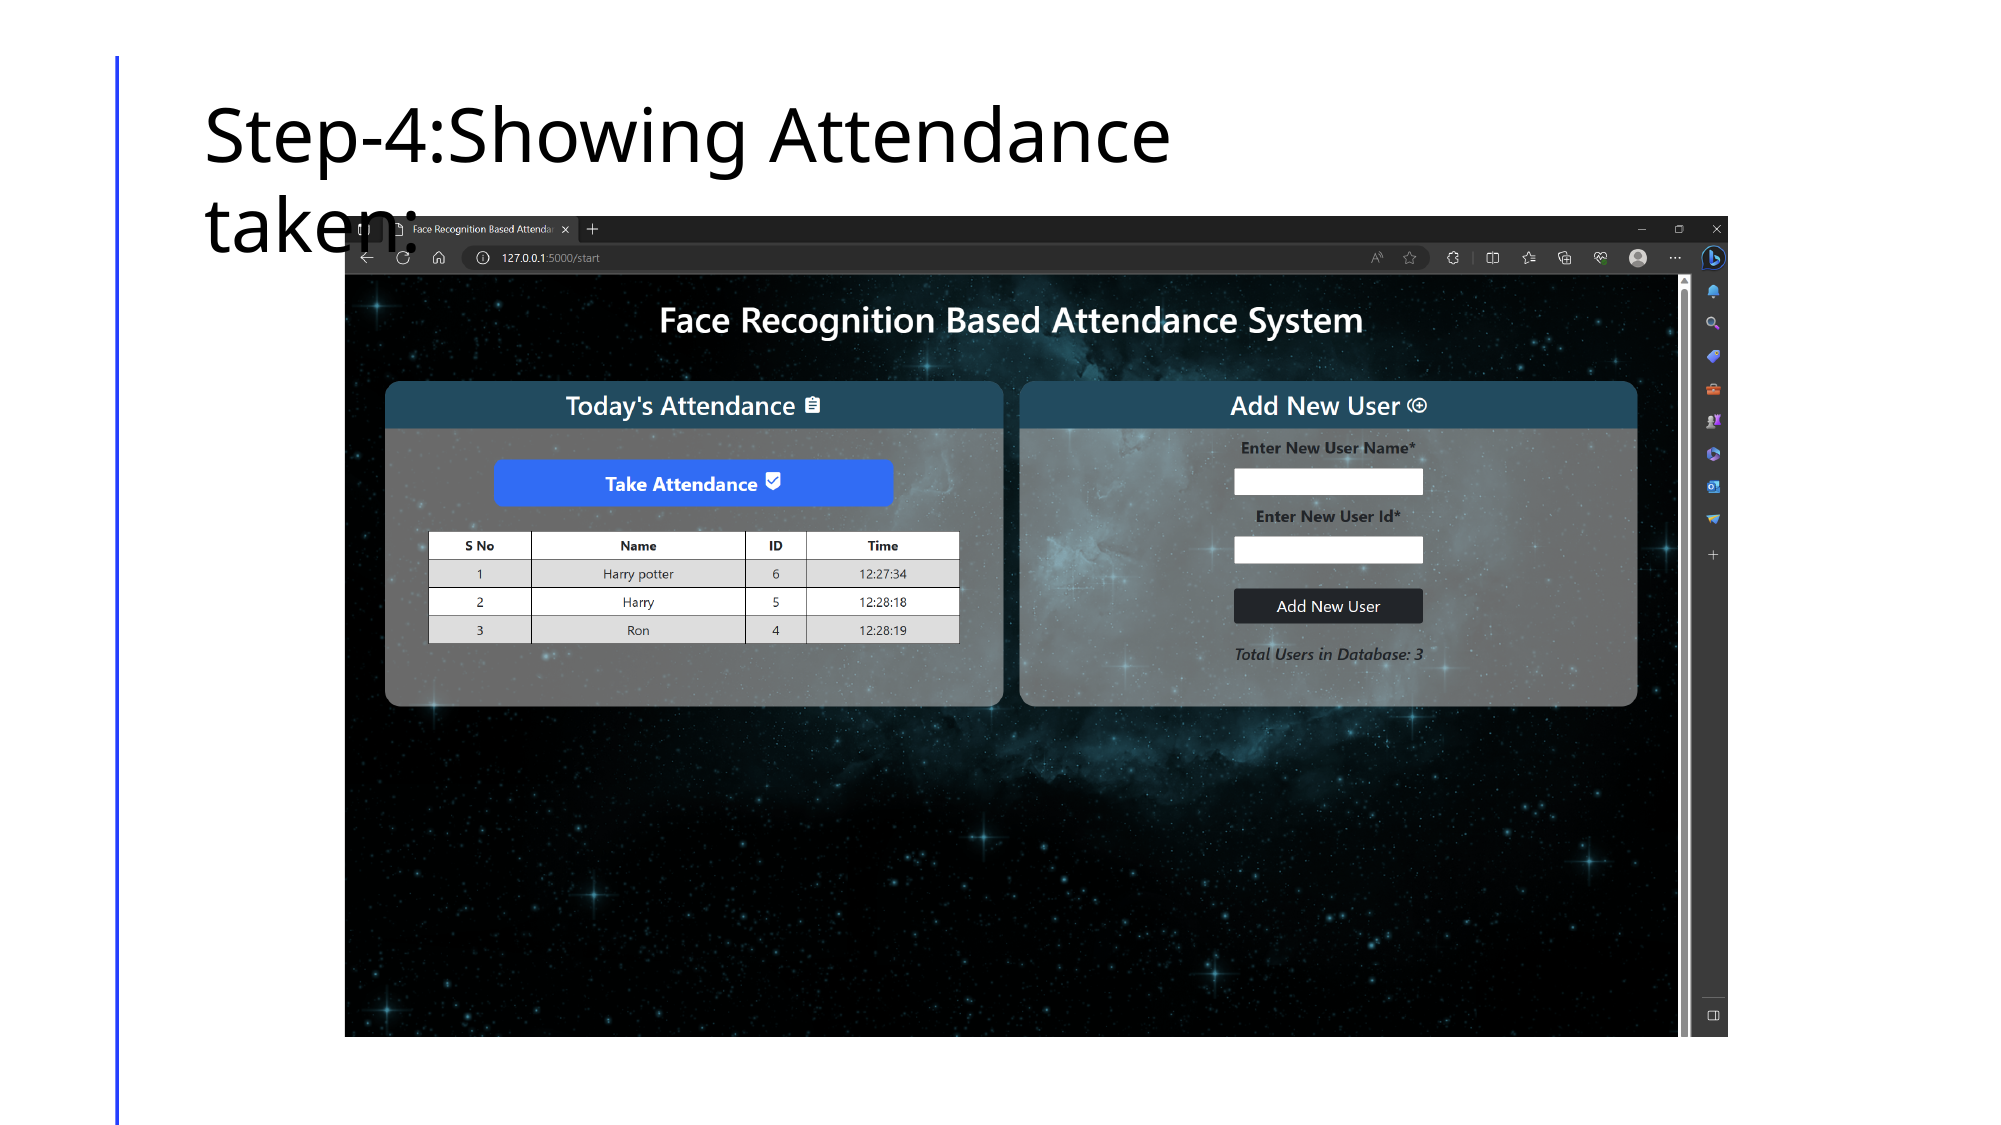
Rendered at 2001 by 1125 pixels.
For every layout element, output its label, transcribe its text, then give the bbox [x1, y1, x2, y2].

picture [344, 216, 1728, 1037]
text_box Step-4:Showing Attendance taken: [189, 79, 1374, 275]
